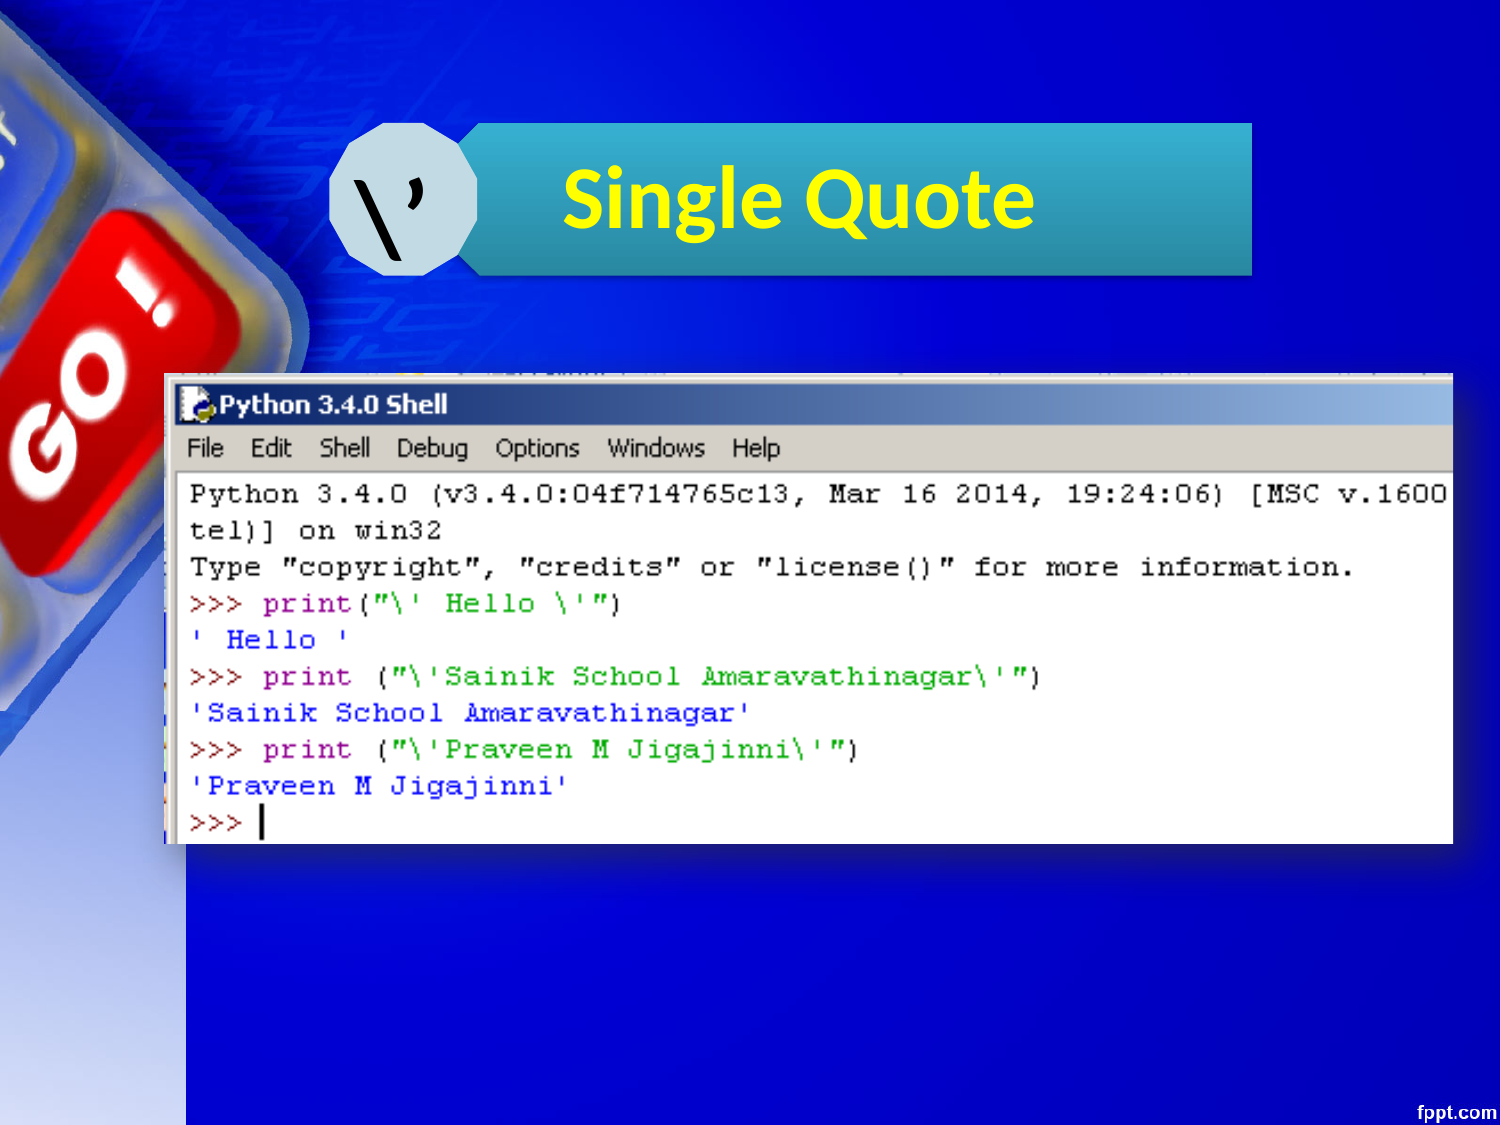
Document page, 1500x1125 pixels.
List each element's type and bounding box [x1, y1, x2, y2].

text_box [152, 34, 1430, 364]
picture [0, 0, 1500, 1125]
